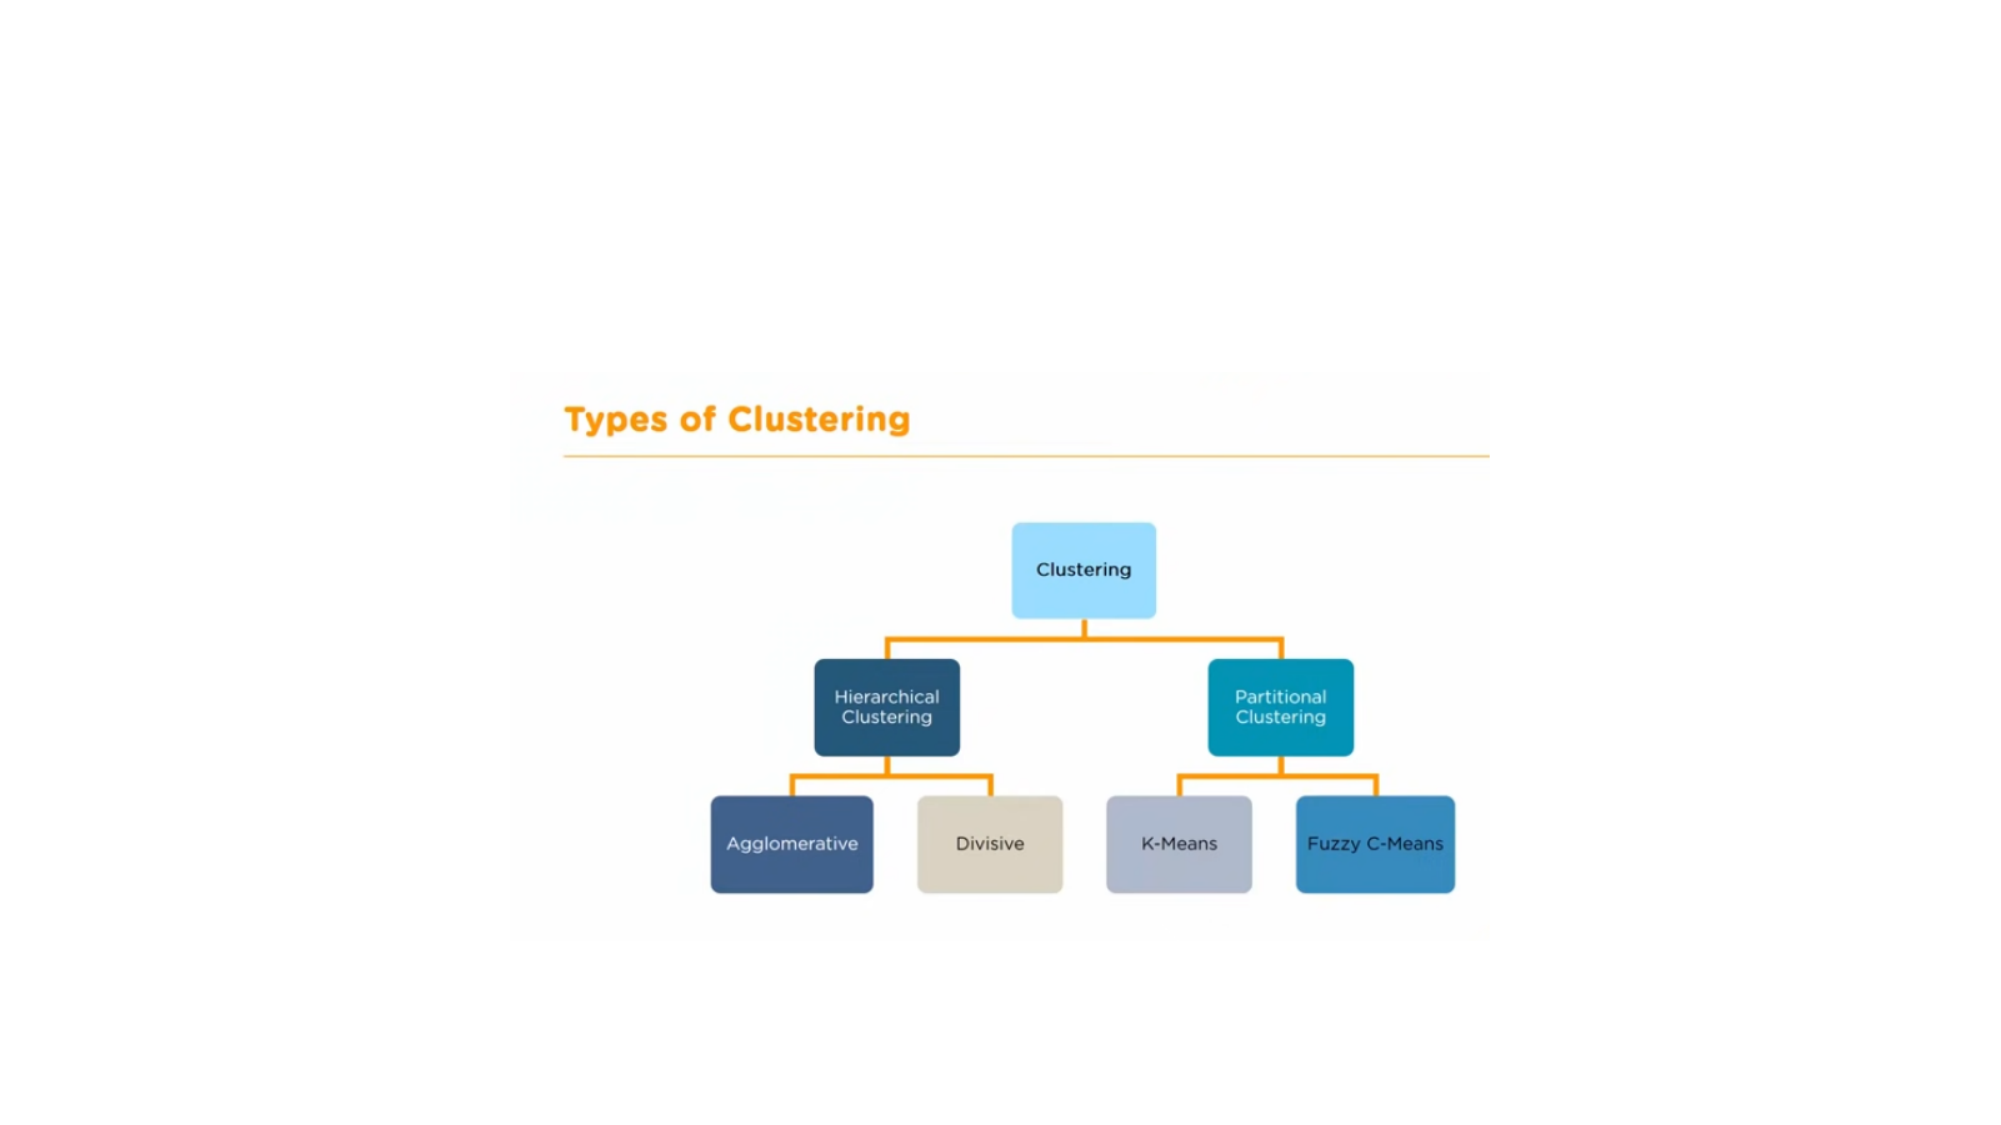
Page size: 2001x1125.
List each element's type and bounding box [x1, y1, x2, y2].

list [510, 372, 1490, 941]
